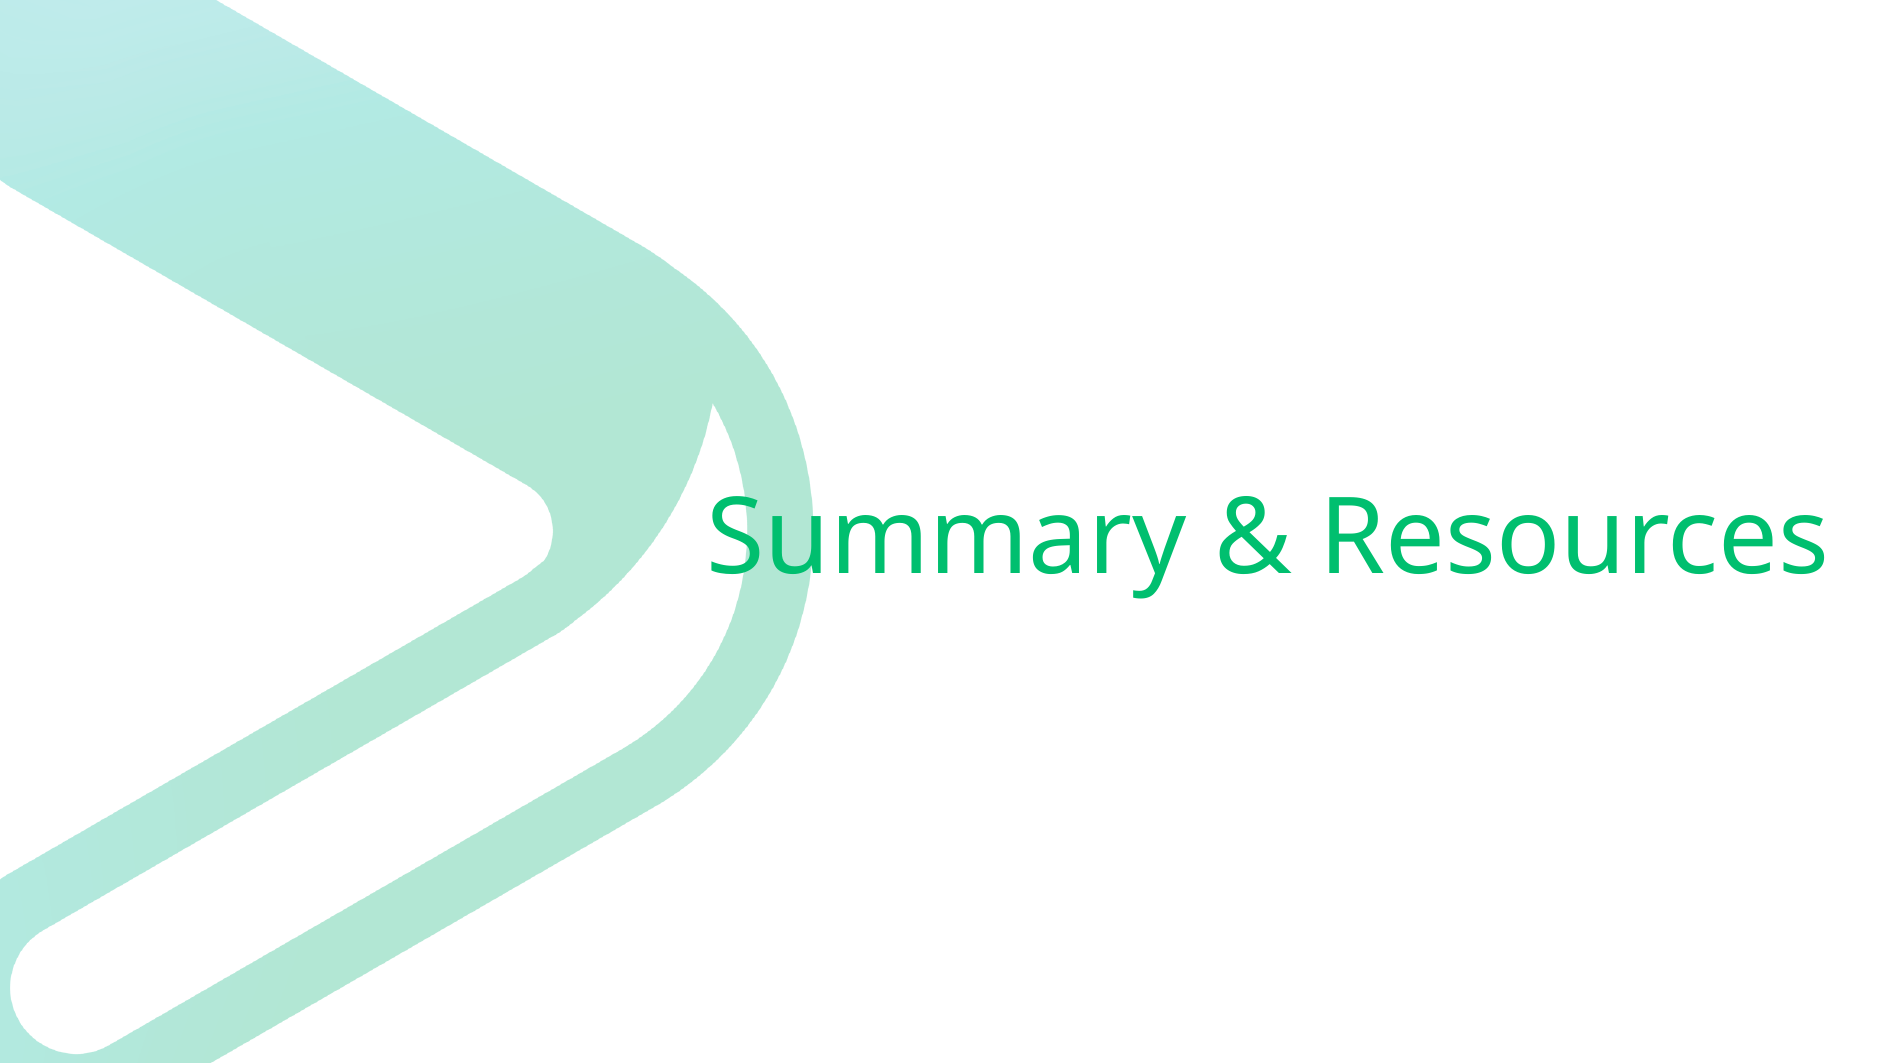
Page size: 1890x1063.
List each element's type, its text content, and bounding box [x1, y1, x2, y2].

picture [0, 0, 815, 1063]
title Summary & Resources [59, 59, 1831, 1004]
